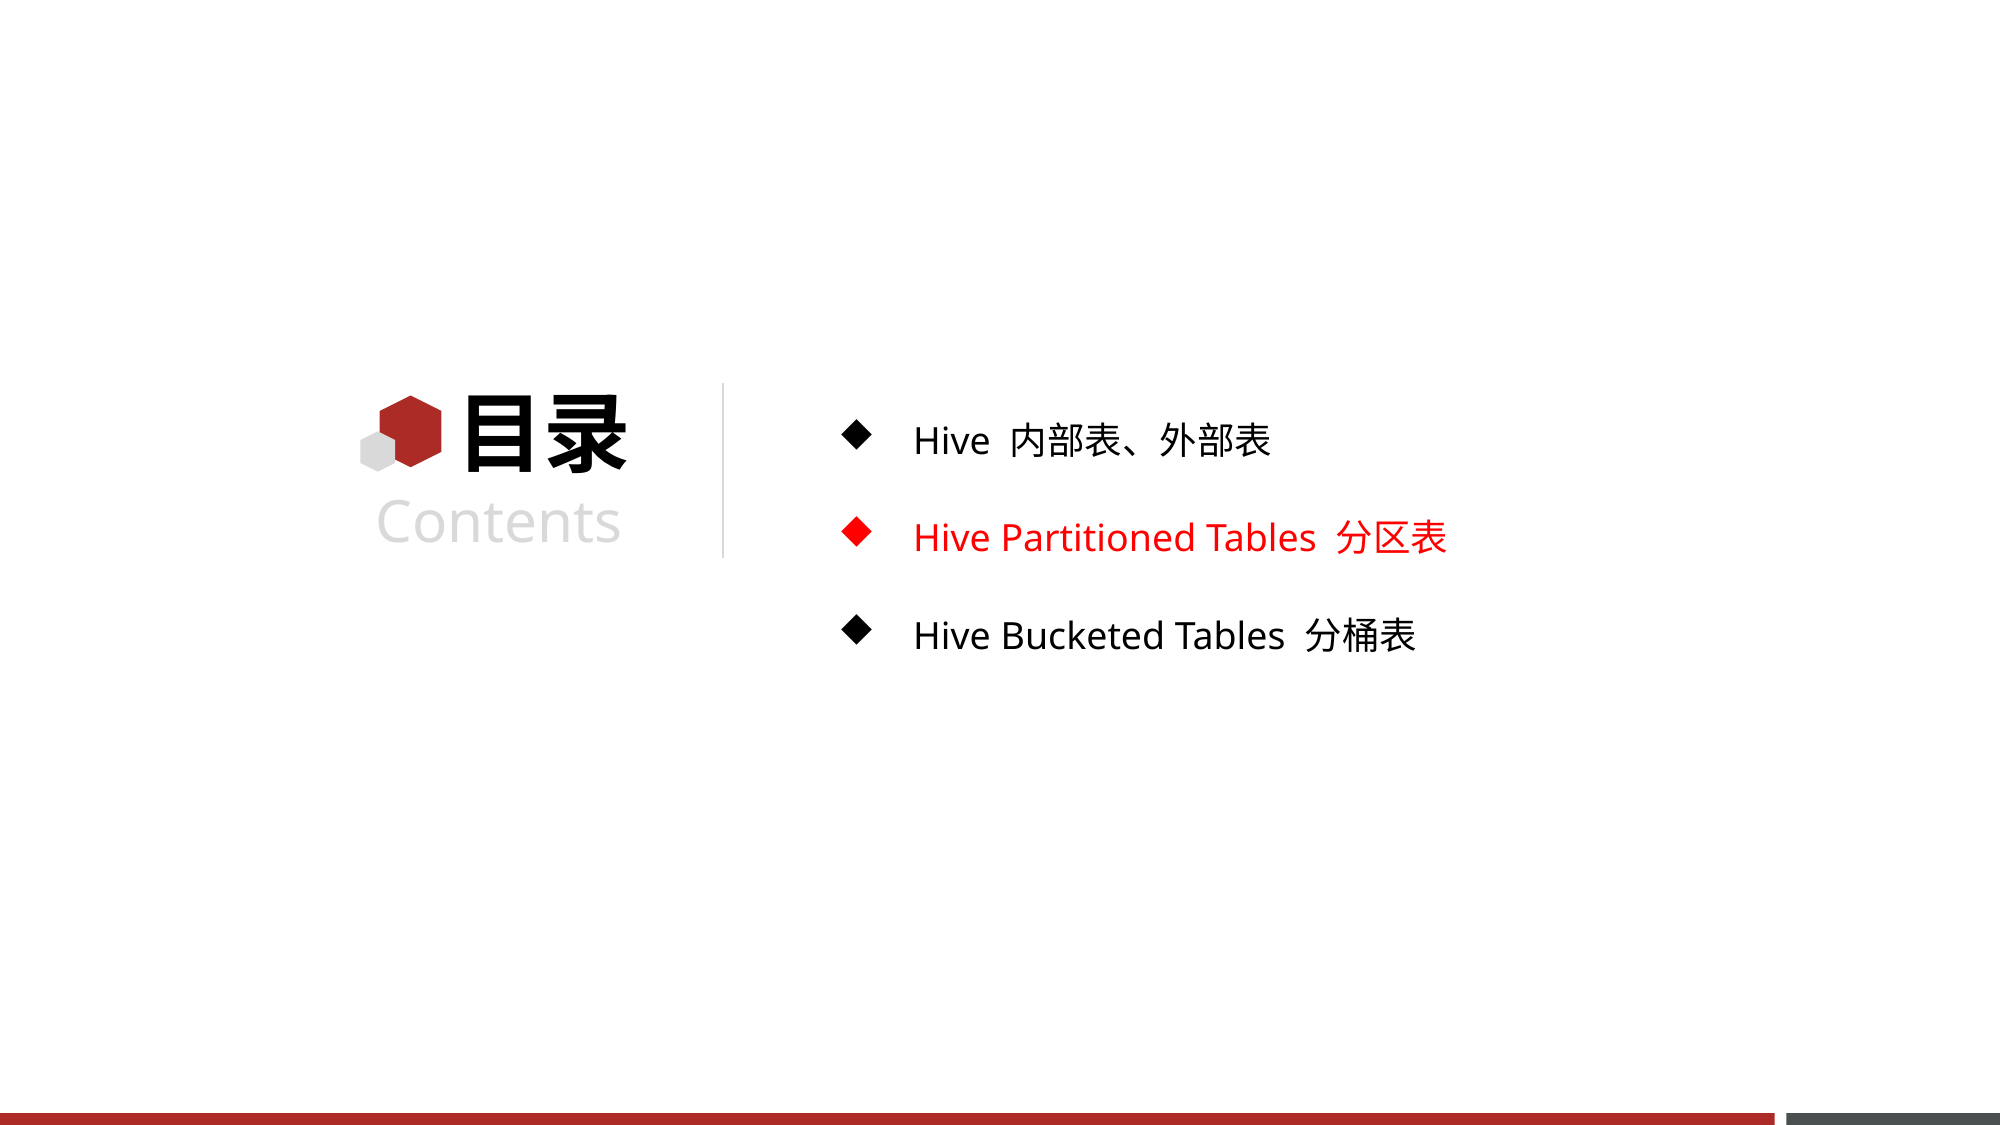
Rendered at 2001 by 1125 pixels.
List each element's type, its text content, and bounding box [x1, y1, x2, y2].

list Hive 内部表、外部表 Hive Partitioned Tables 分区表 Hive Bucketed Tables 分桶表 [823, 165, 1804, 864]
